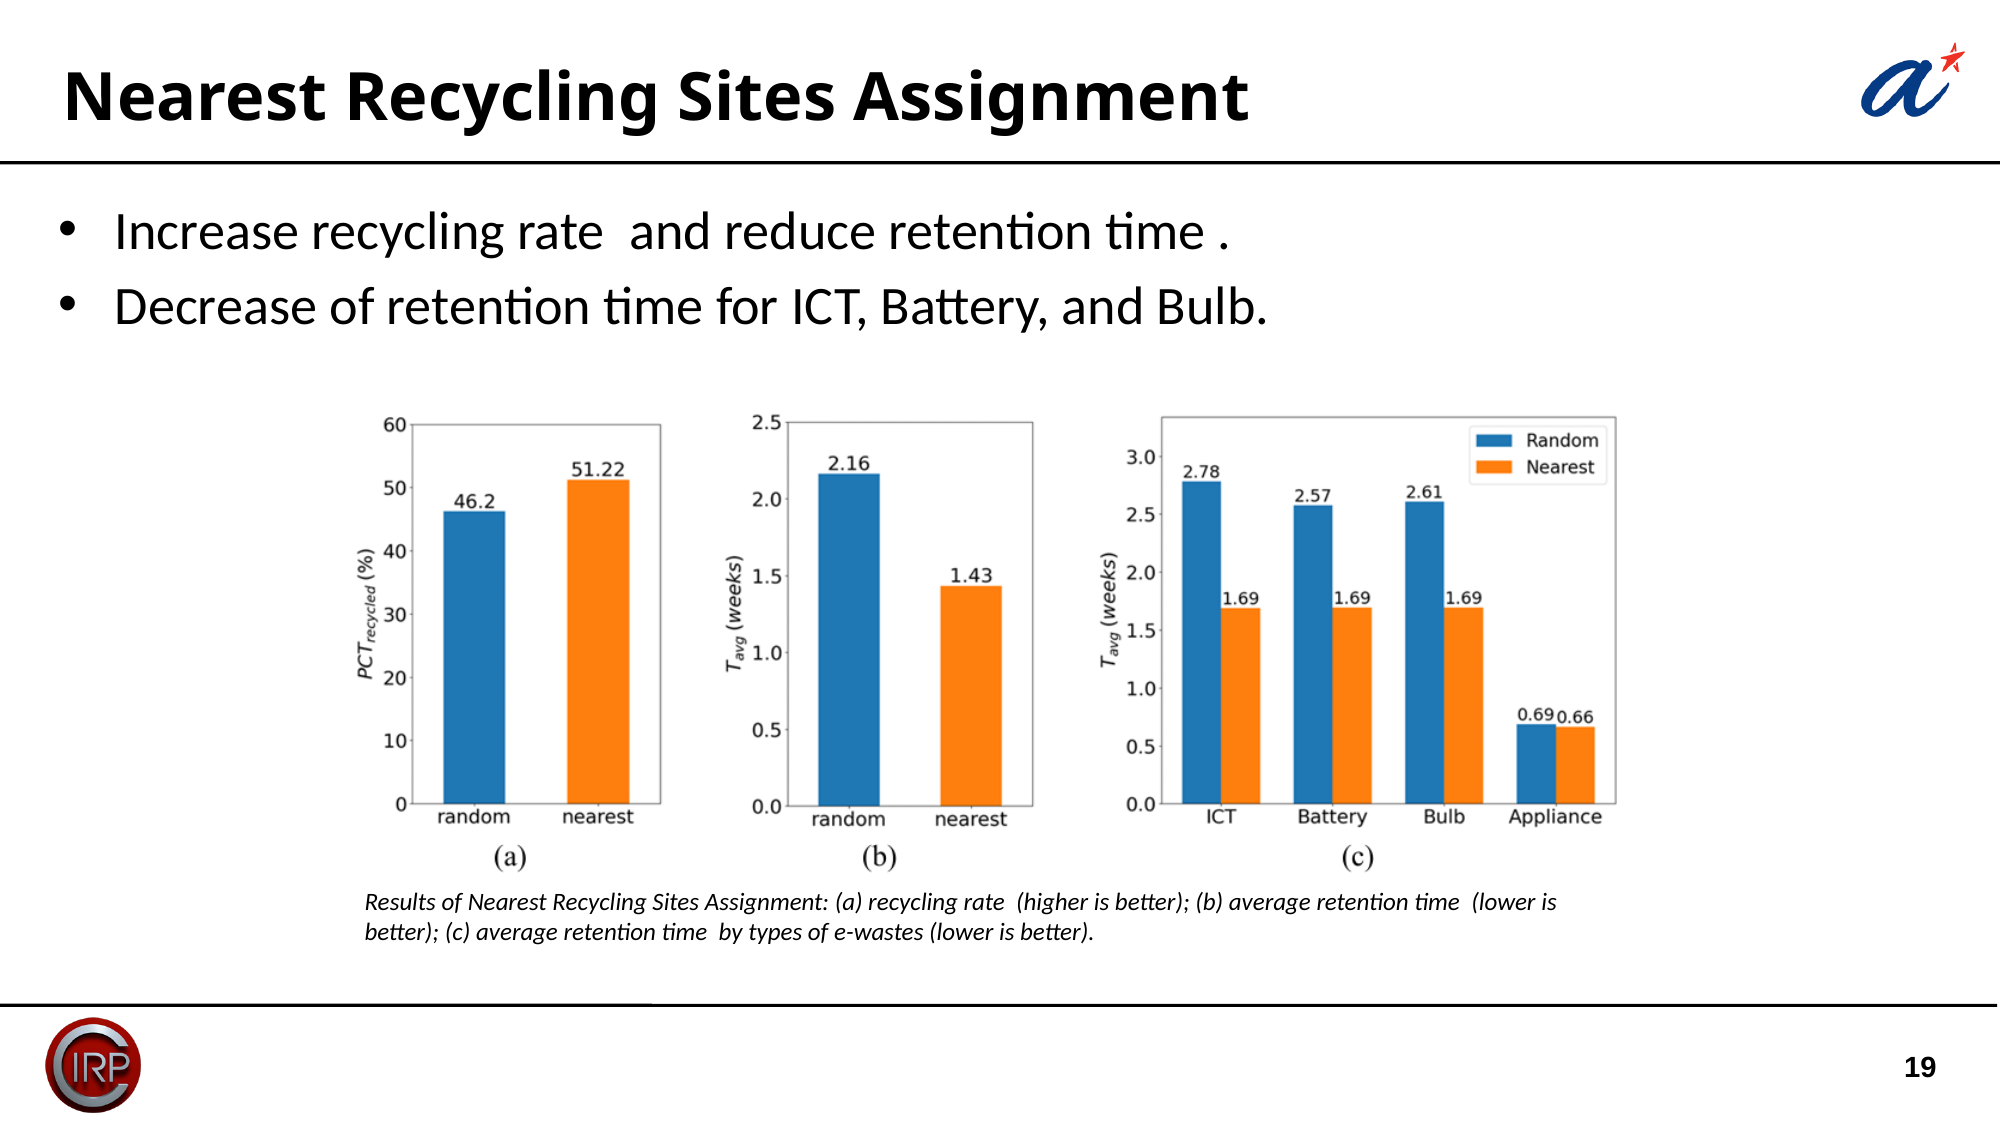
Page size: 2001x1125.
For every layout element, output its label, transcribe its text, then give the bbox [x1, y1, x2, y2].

picture [1852, 19, 1973, 140]
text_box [349, 398, 1650, 960]
title Nearest Recycling Sites Assignment [47, 37, 1952, 150]
picture [45, 1017, 141, 1113]
